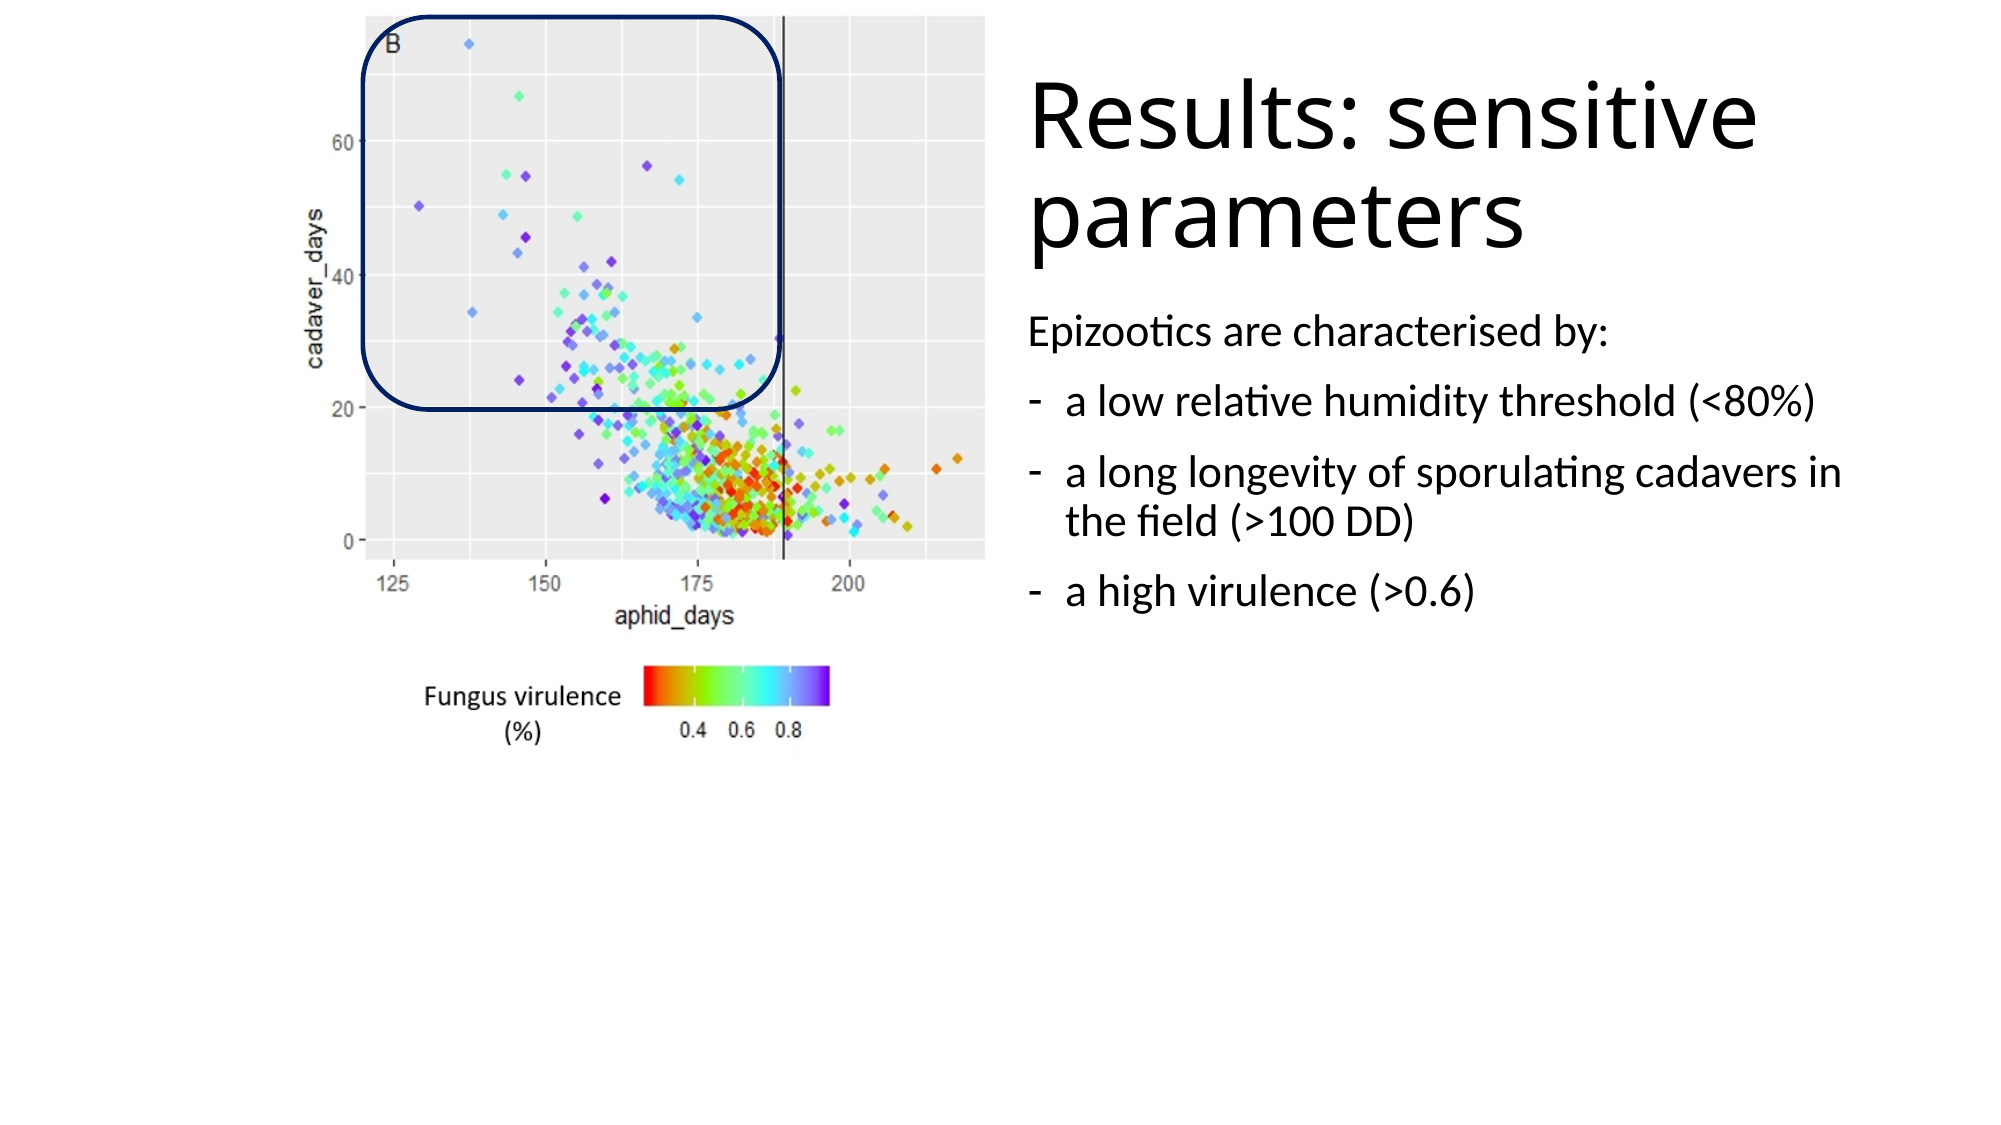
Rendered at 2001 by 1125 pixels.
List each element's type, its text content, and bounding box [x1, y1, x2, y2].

list Epizootics are characterised by: a low relative humidity threshold (<80%) a long longevity of sporulating cadavers in the field (>100 DD) a high virulence (>0.6) [1012, 299, 1863, 1014]
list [284, 8, 994, 762]
title Results: sensitive parameters [1012, 59, 1863, 278]
